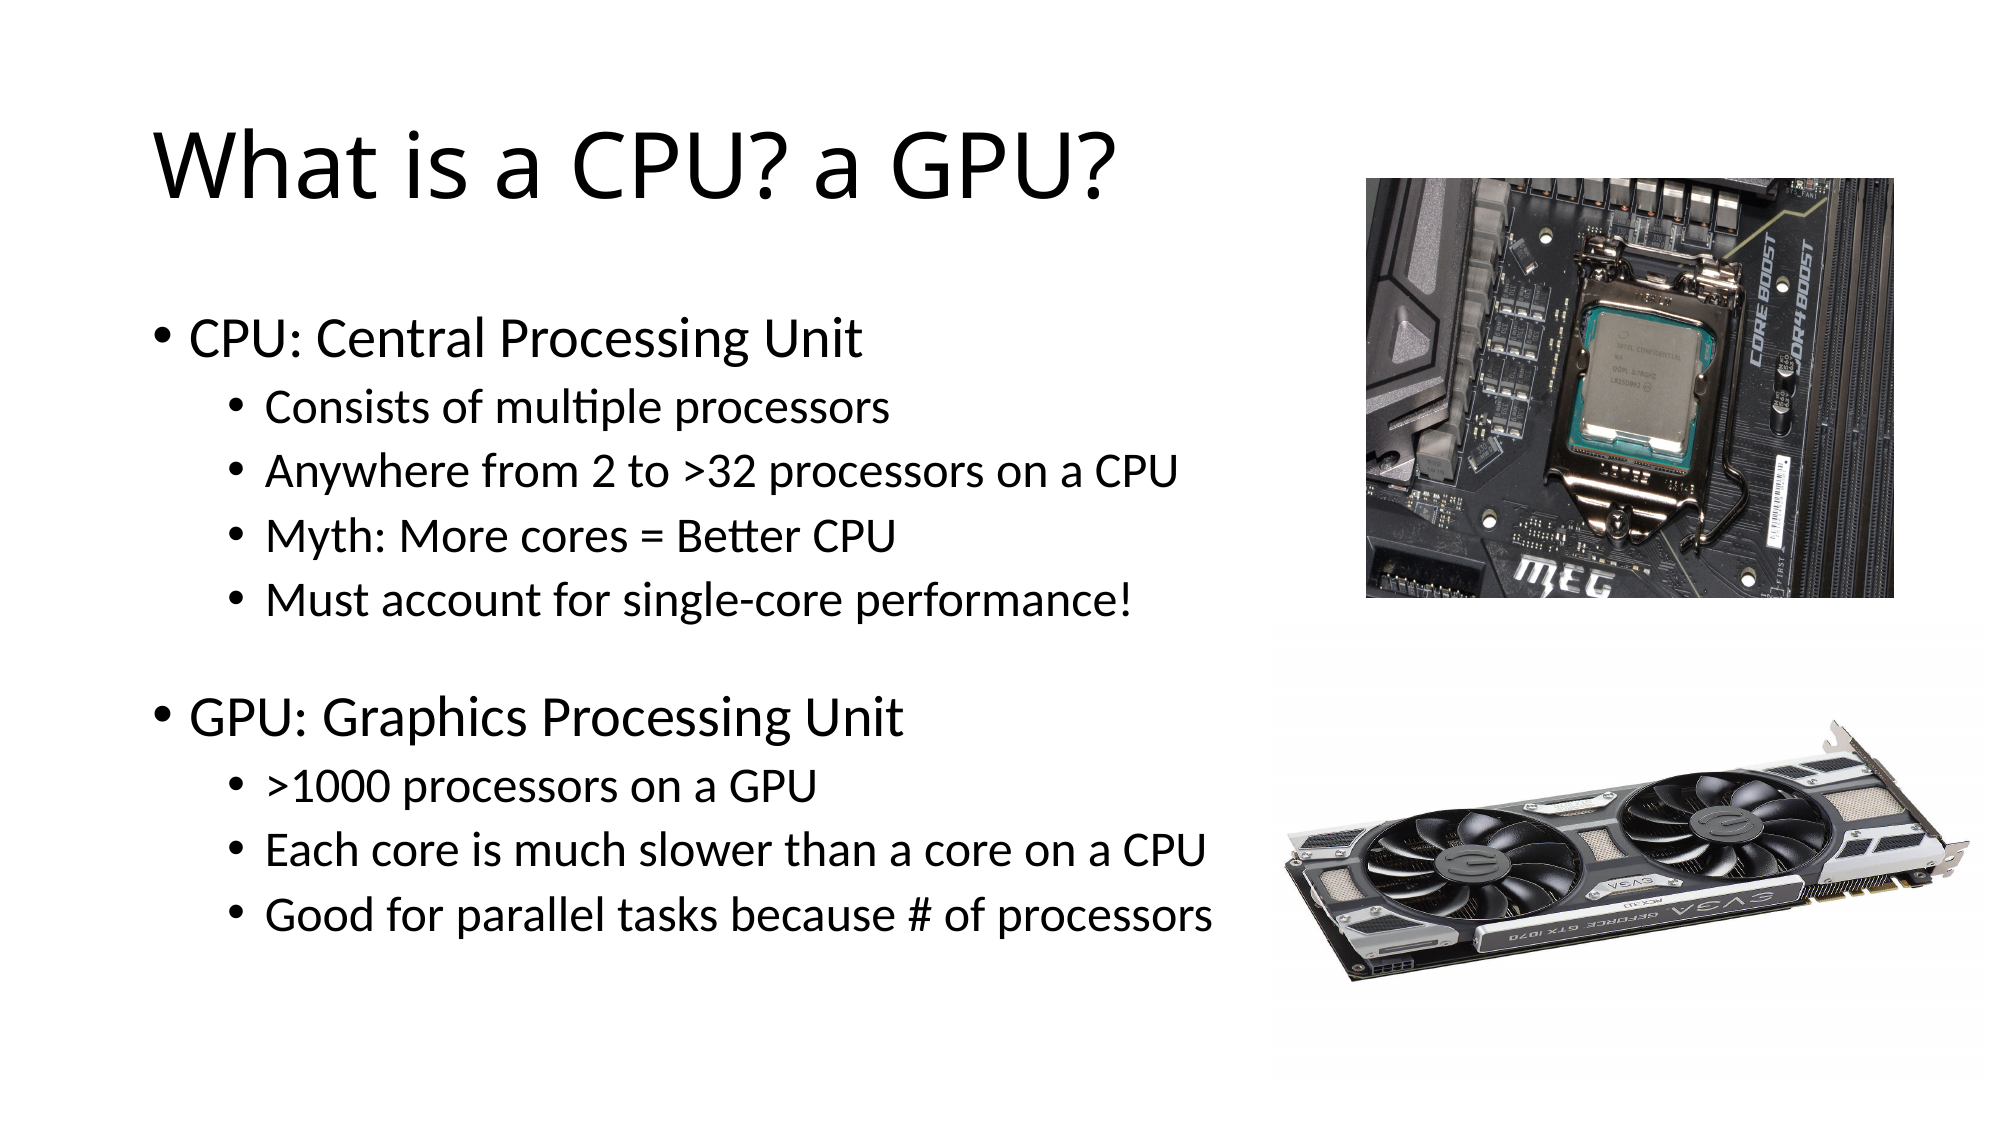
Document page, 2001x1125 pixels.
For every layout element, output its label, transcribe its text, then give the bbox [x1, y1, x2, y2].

list CPU: Central Processing Unit Consists of multiple processors Anywhere from 2 to >32 processors on a CPU Myth: More cores = Better CPU Must account for single-core performance! GPU: Graphics Processing Unit >1000 processors on a GPU Each core is much slower than a core on a CPU Good for parallel tasks because # of processors [137, 299, 1247, 1066]
picture [1366, 178, 1894, 598]
title What is a CPU? a GPU? [137, 59, 1863, 278]
picture [1269, 620, 1984, 1081]
